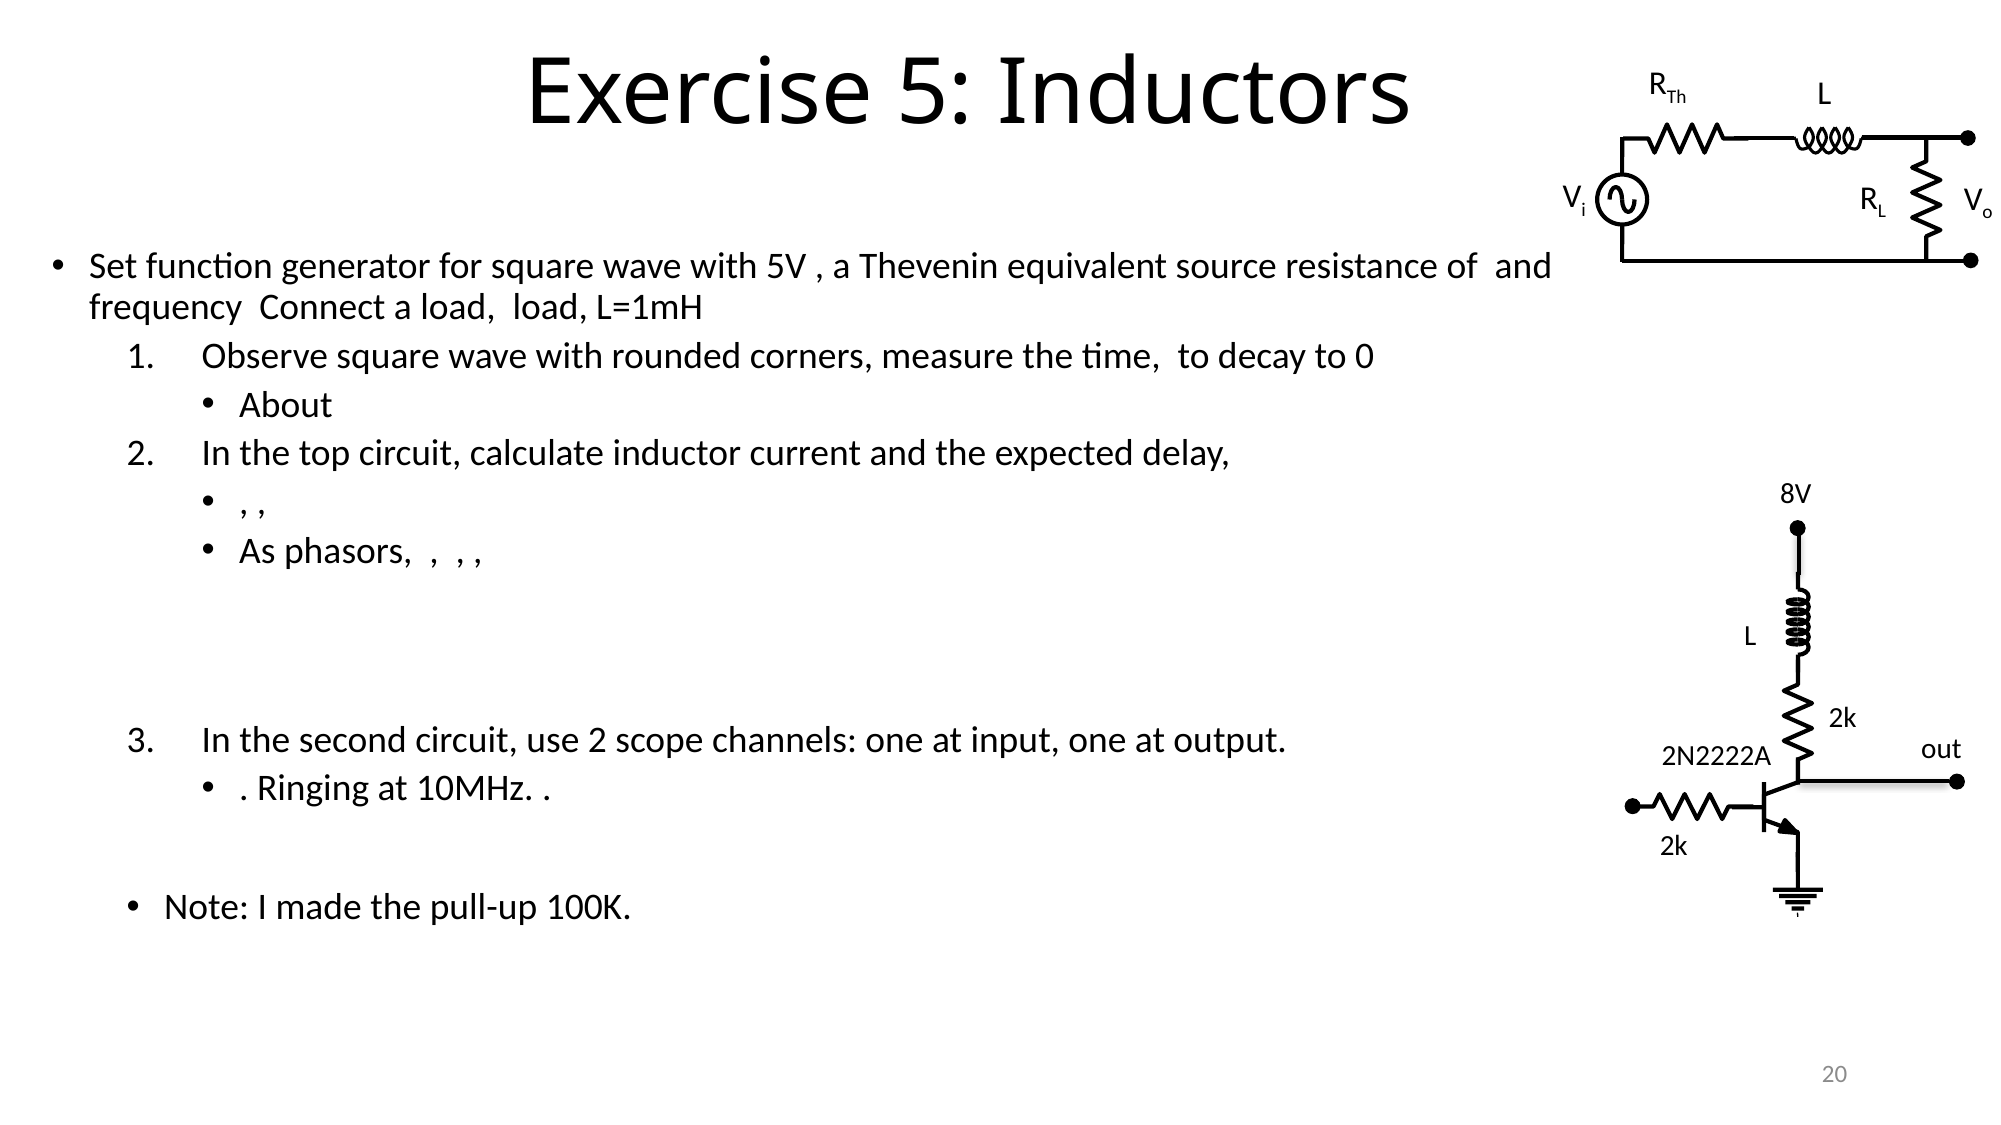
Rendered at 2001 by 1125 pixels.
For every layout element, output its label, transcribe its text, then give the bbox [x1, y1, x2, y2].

slide_number 20 [1412, 1042, 1863, 1103]
title Exercise 5: Inductors [117, 22, 1843, 165]
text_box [1547, 54, 2000, 277]
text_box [1625, 466, 1997, 915]
